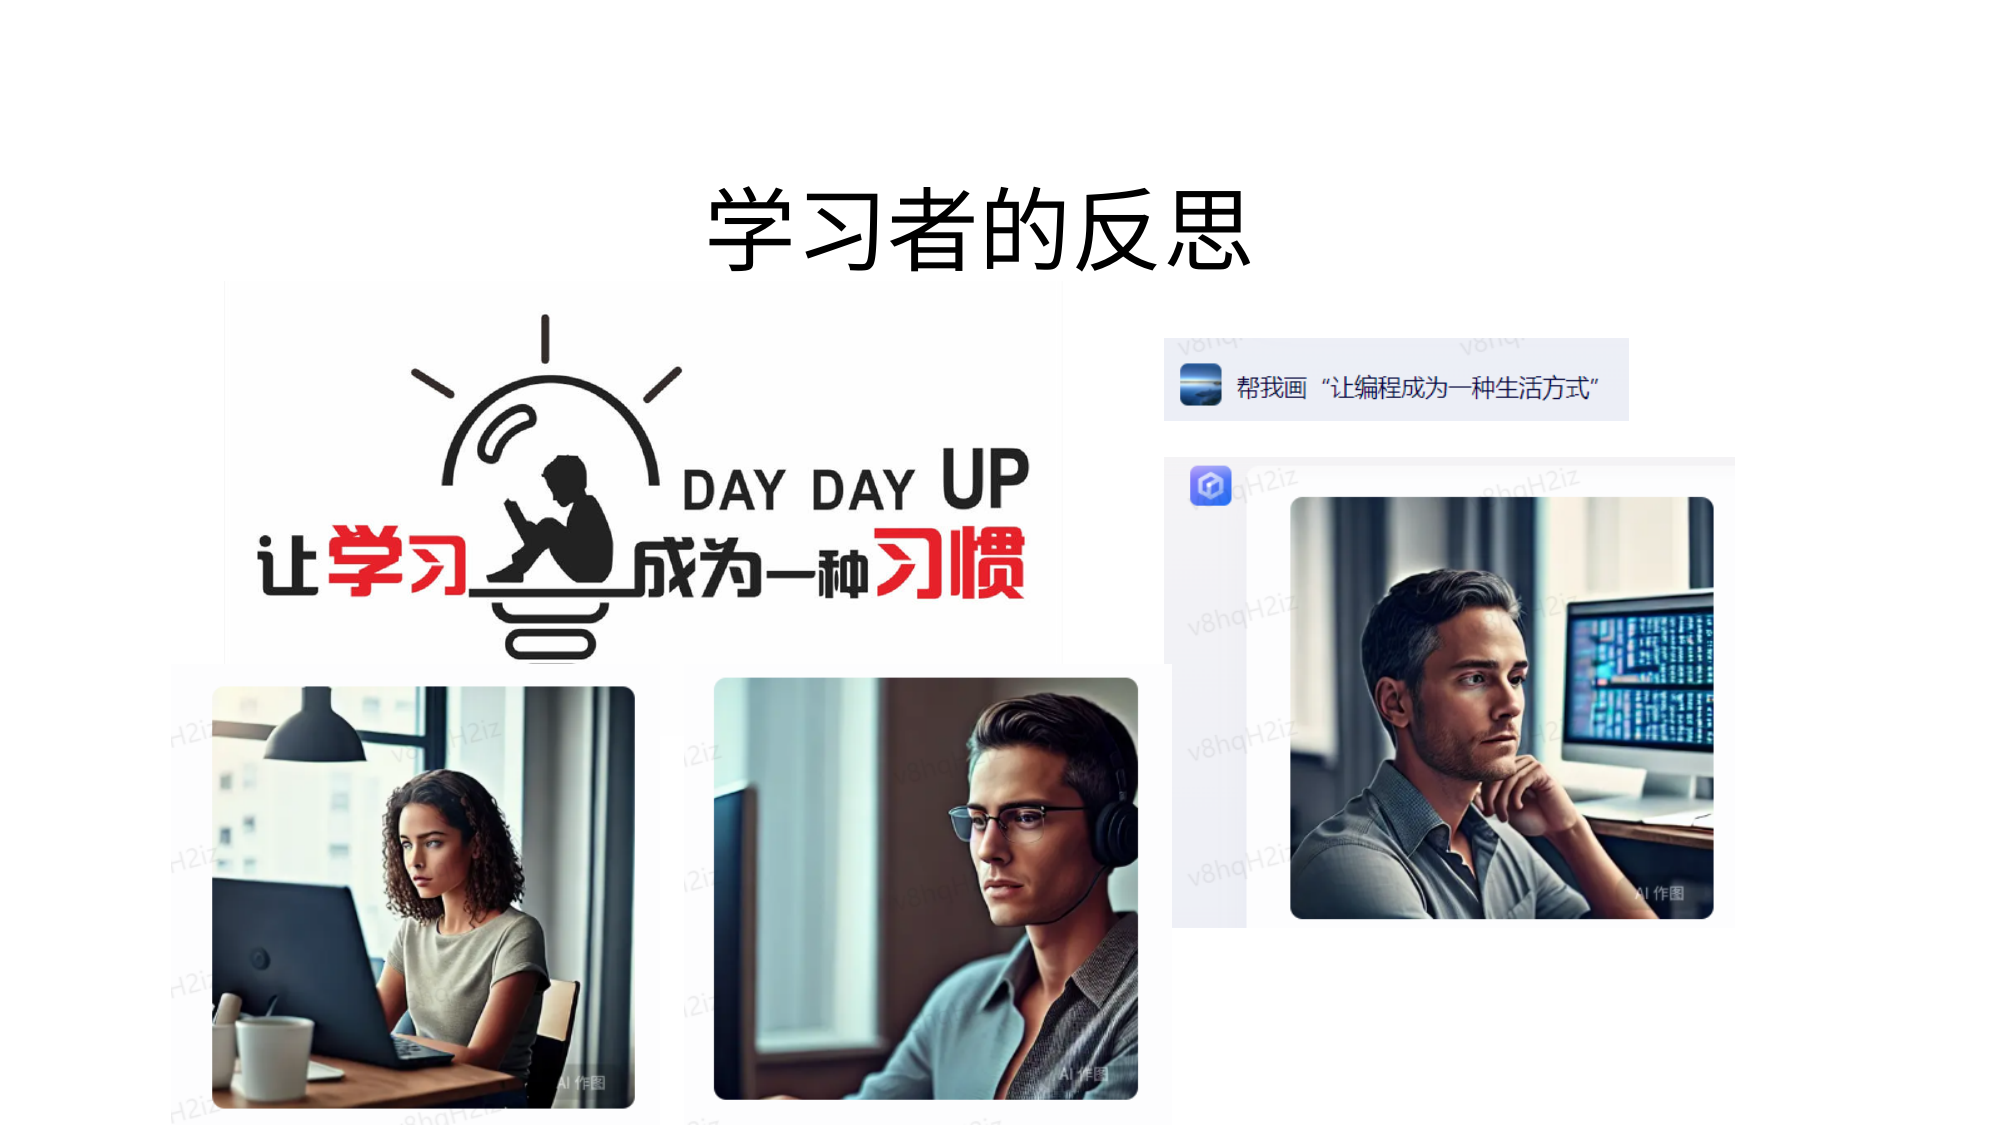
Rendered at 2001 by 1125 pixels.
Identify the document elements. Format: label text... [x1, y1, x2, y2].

picture [1164, 338, 1629, 421]
picture [171, 281, 1736, 1125]
title 学习者的反思 [117, 126, 1843, 344]
